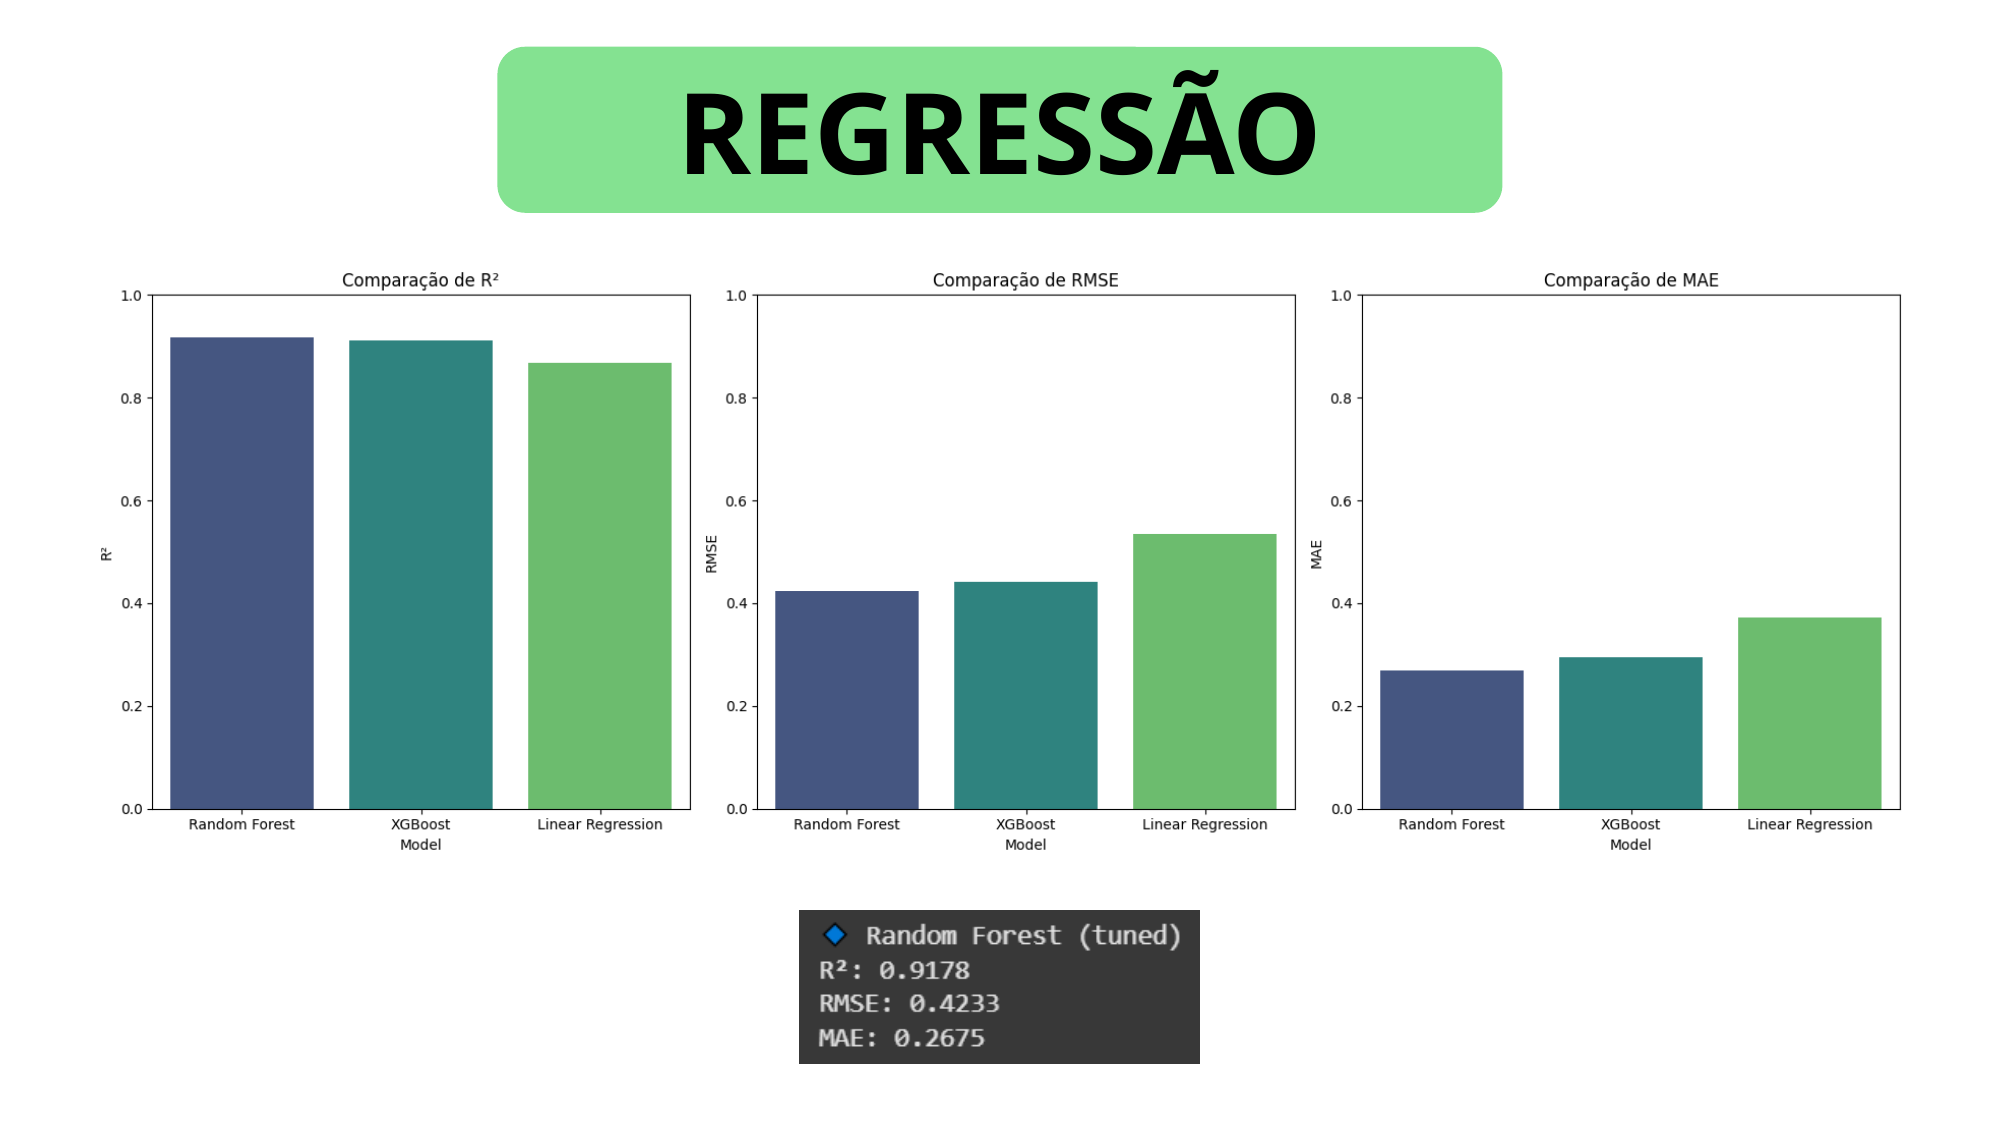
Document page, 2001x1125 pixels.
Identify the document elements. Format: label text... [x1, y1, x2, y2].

picture [89, 261, 1911, 863]
picture [799, 909, 1201, 1064]
text_box REGRESSÃO [497, 46, 1503, 213]
